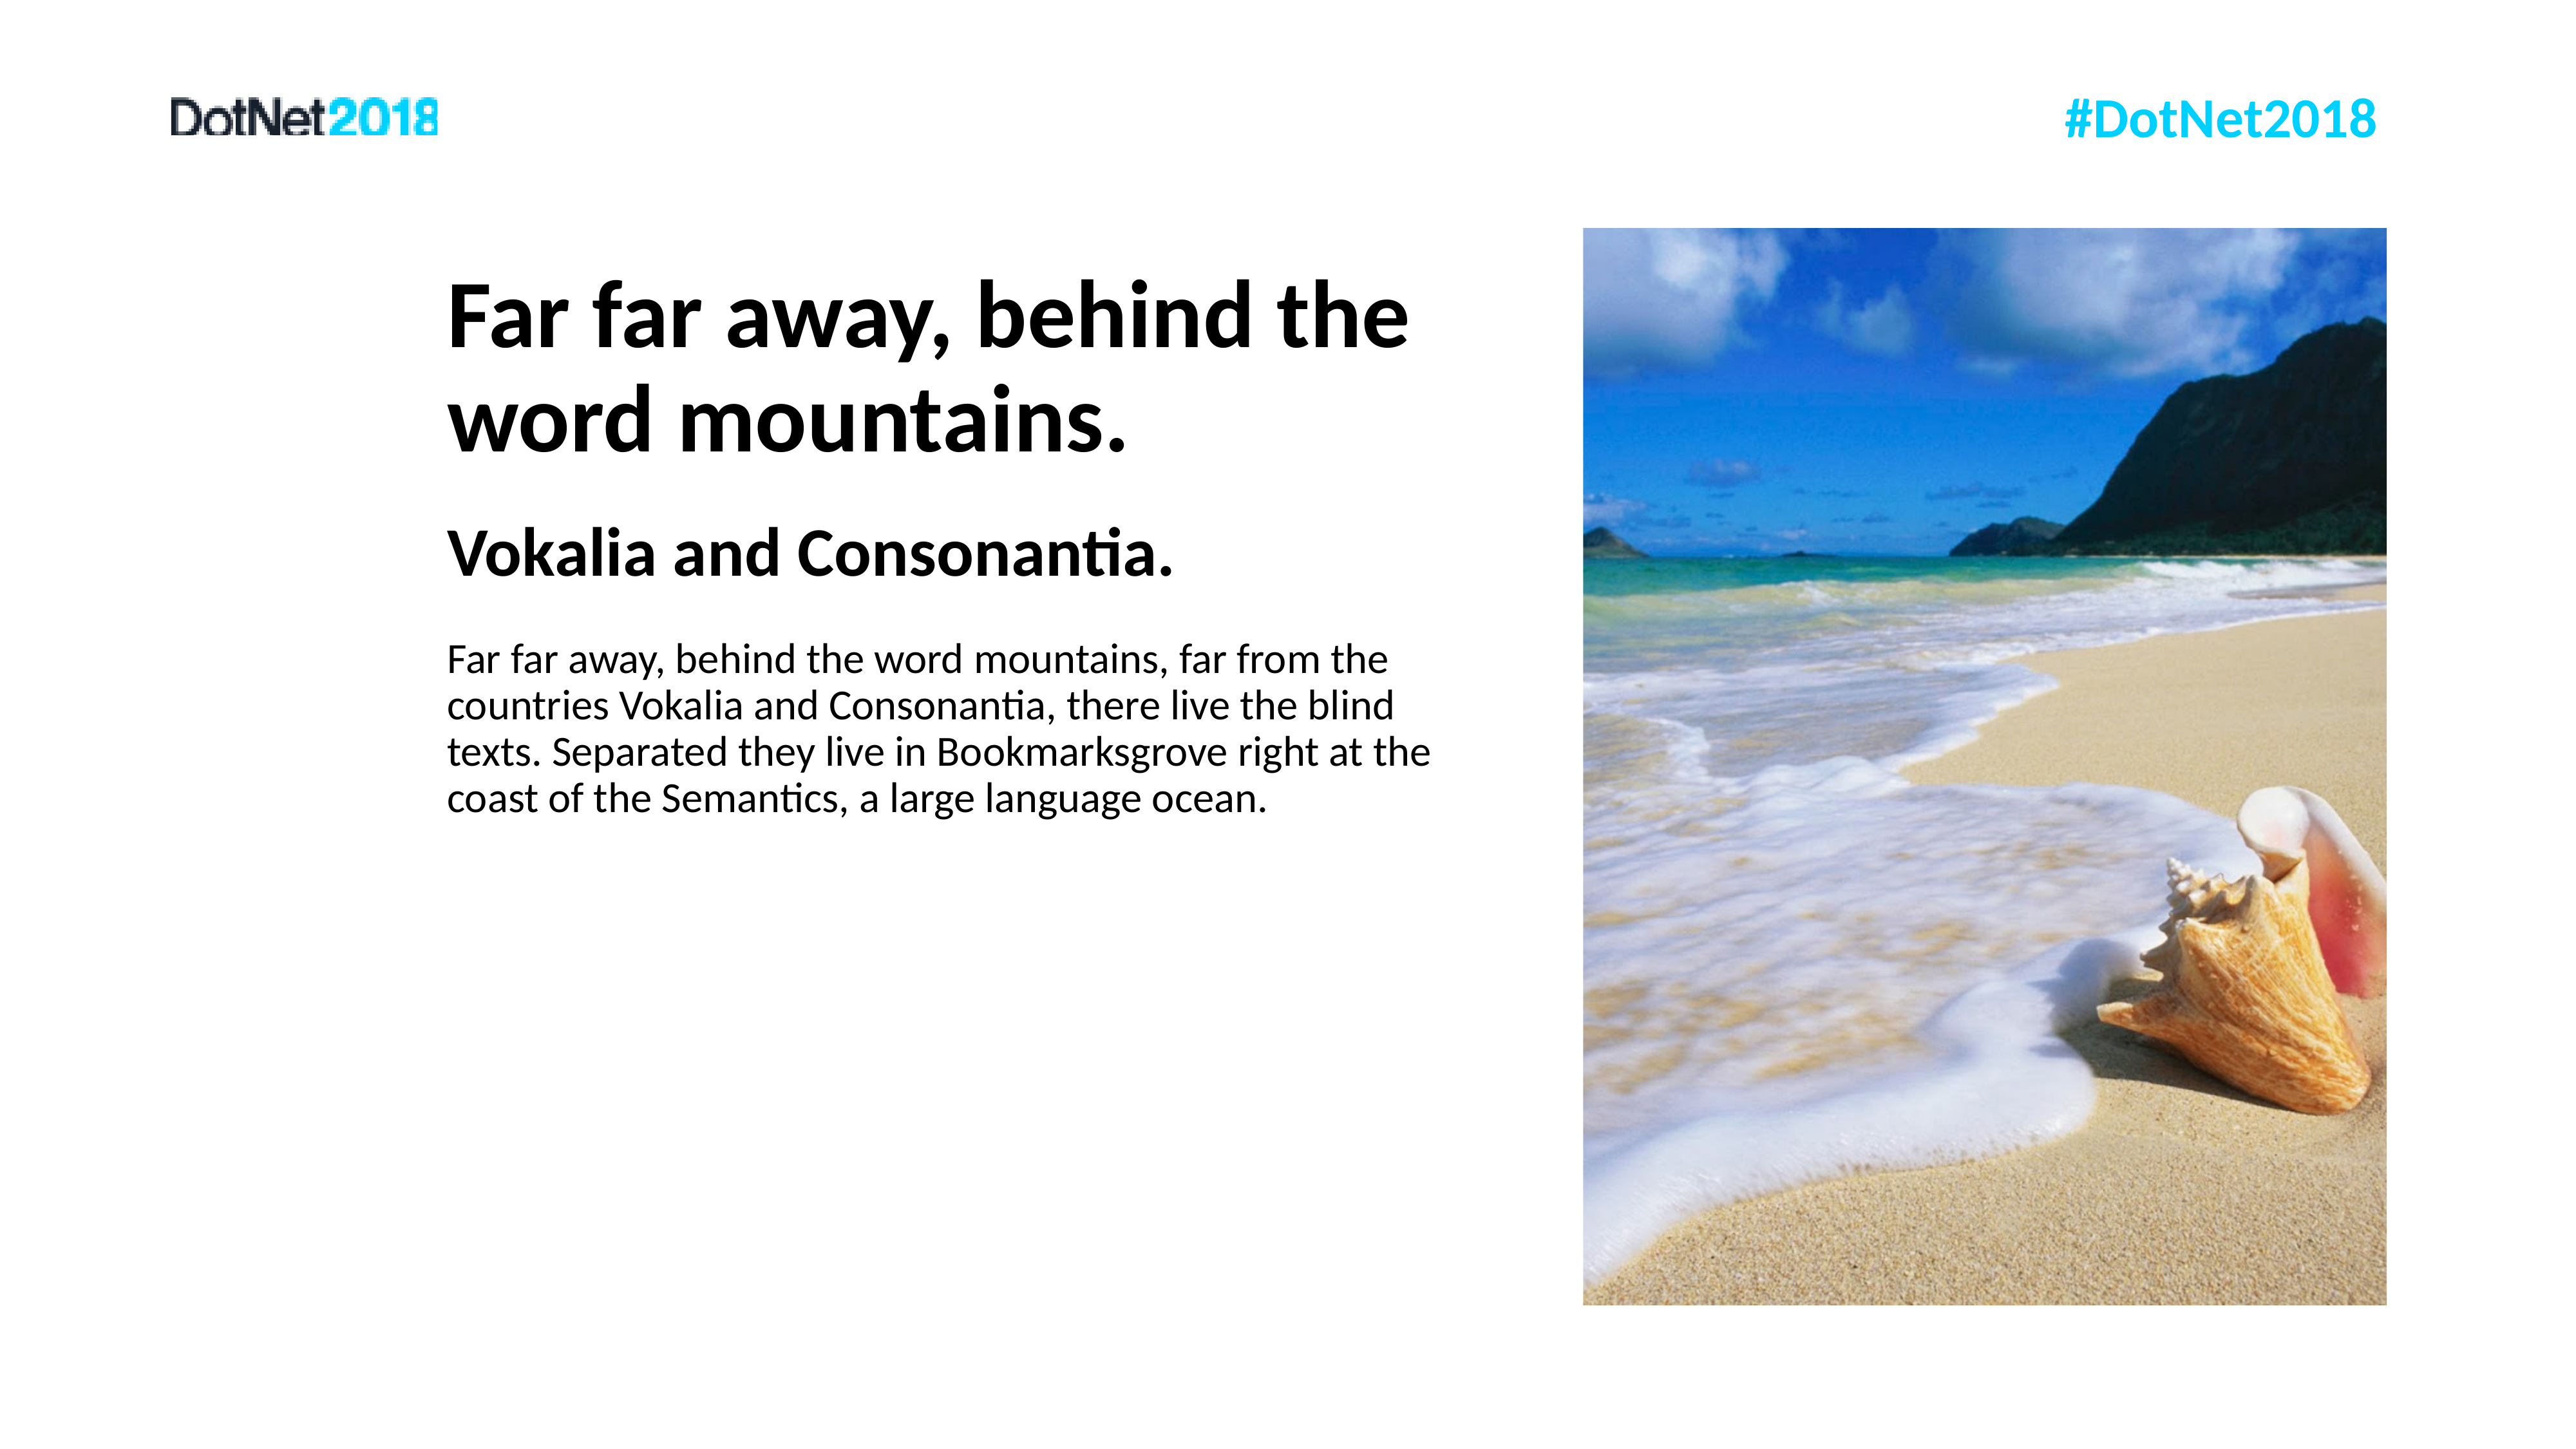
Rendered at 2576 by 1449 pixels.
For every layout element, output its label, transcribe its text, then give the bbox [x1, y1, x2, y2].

list Vokalia and Consonantia. [437, 511, 1537, 596]
list Far far away, behind the word mountains, far from the countries Vokalia and Consonantia, there live the blind texts. Separated they live in Bookmarksgrove right at the coast of the Semantics, a large language ocean. [437, 631, 1481, 1305]
picture [1583, 228, 2387, 1305]
title Far far away, behind the word mountains. [437, 228, 1537, 509]
